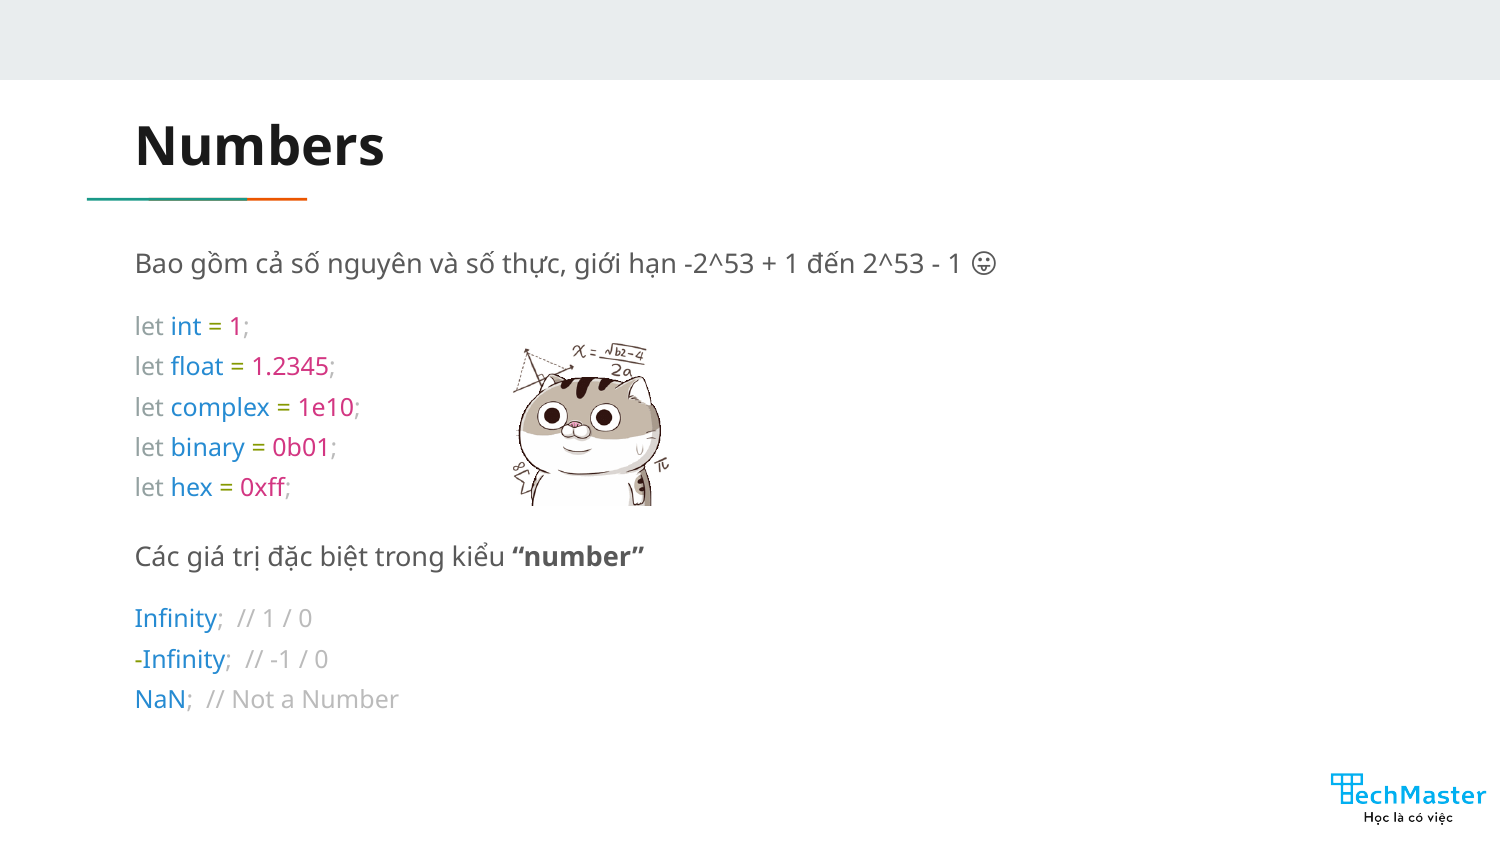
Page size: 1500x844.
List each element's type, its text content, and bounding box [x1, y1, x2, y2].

title Numbers [119, 95, 1381, 184]
picture [1329, 754, 1488, 844]
picture [489, 329, 688, 515]
list Bao gồm cả số nguyên và số thực, giới hạn -2^53 + 1 đến 2^53 - 1 😛 let int = 1; let float = 1.2345; let complex = 1e10; let binary = 0b01; let hex = 0xff; Các giá trị đặc biệt trong kiểu “number” Infinity; // 1 / 0 -Infinity; // -1 / 0 NaN; // Not a Number [119, 215, 1381, 804]
